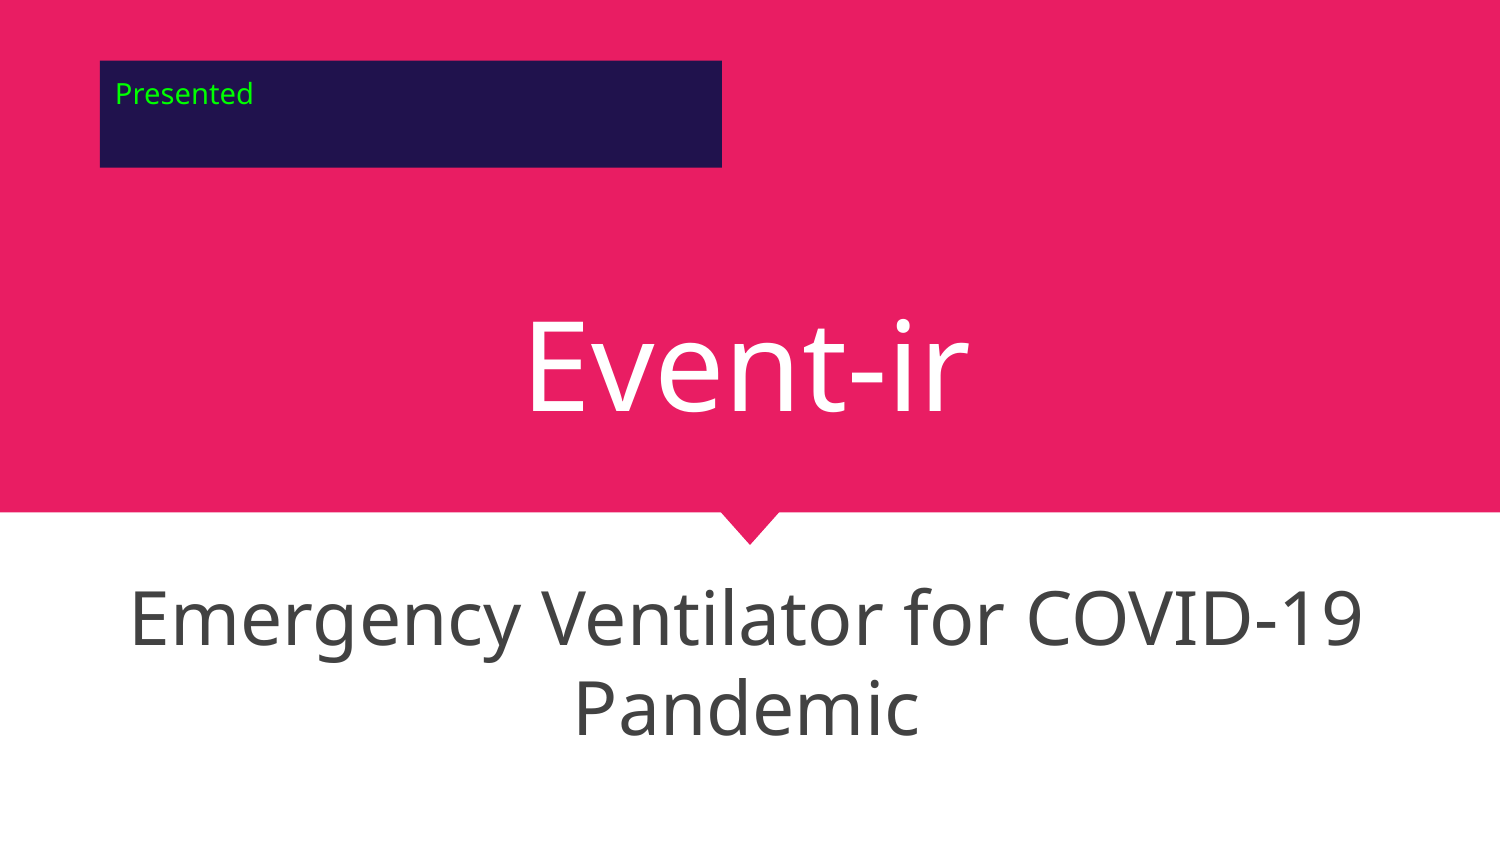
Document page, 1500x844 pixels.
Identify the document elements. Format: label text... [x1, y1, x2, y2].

text_box Presented [99, 60, 722, 168]
title Event-ir [67, 105, 1427, 452]
subtitle Emergency Ventilator for COVID-19 Pandemic [67, 557, 1427, 765]
